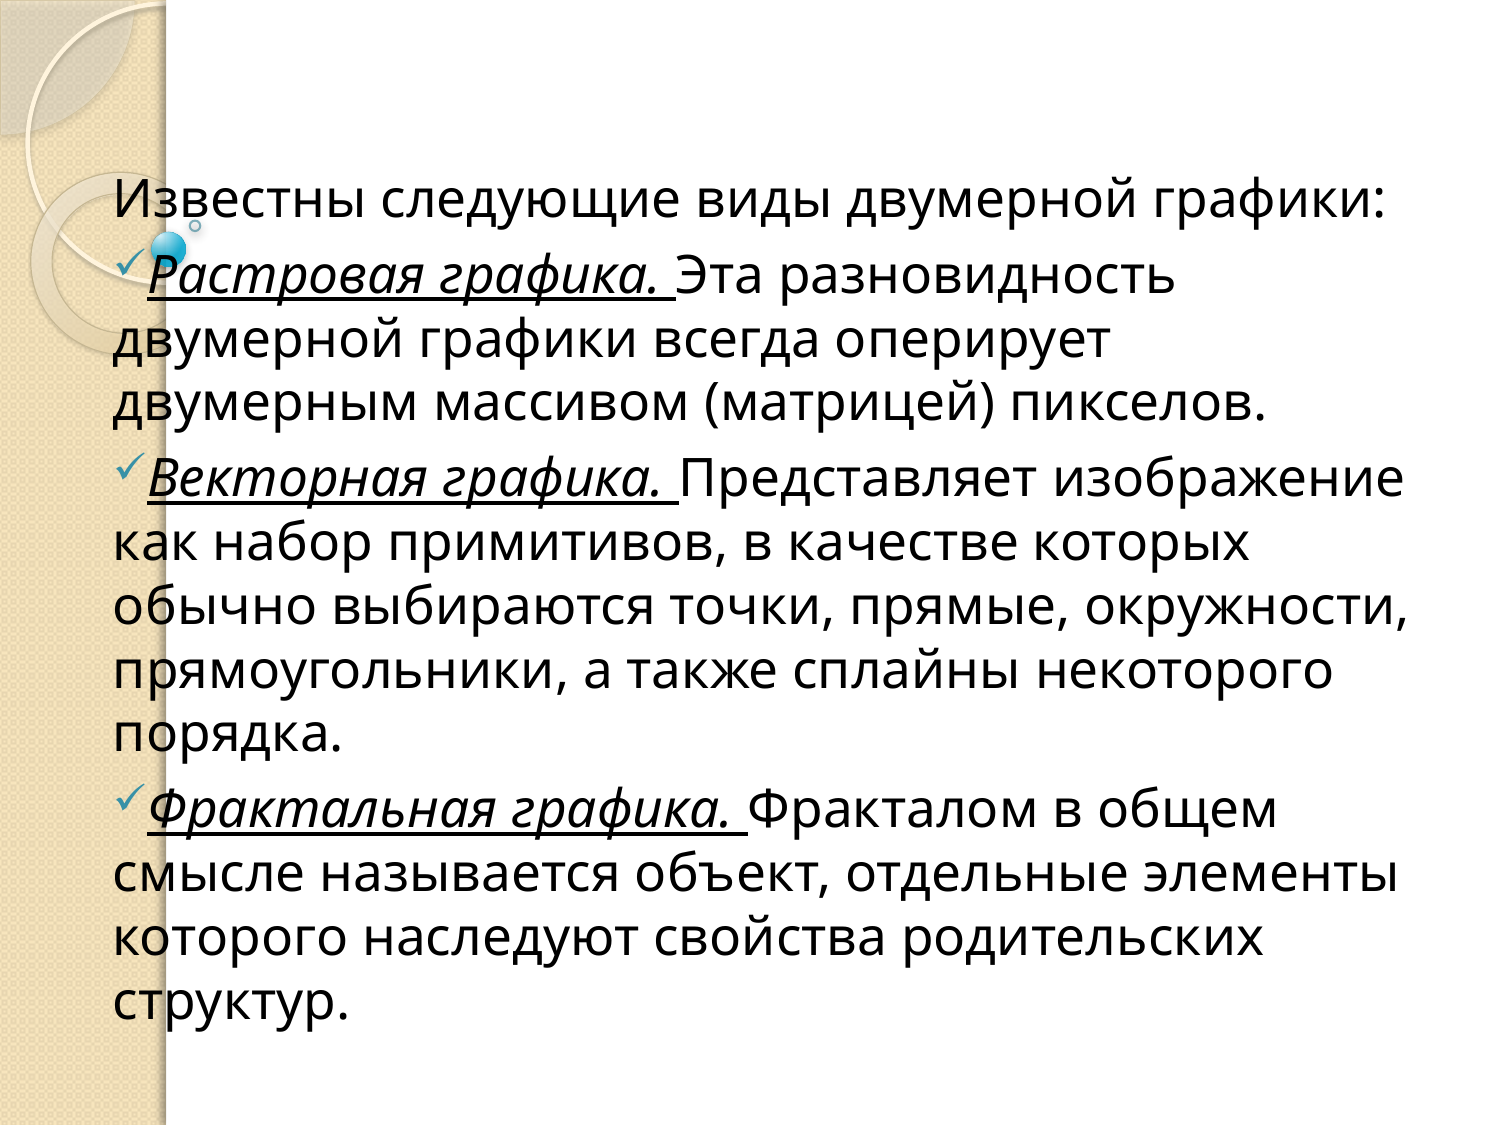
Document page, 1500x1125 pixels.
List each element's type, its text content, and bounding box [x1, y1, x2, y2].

subtitle Известны следующие виды двумерной графики: Растровая графика. Эта разновидность двумерной графики всегда оперирует двумерным массивом (матрицей) пикселов. Векторная графика. Представляет изображение как набор примитивов, в качестве которых обычно выбираются точки, прямые, окружности, прямоугольники, а также сплайны некоторого порядка. Фрактальная графика. Фракталом в общем смысле называется объект, отдельные элементы которого наследуют свойства родительских структур. [93, 164, 1430, 1043]
